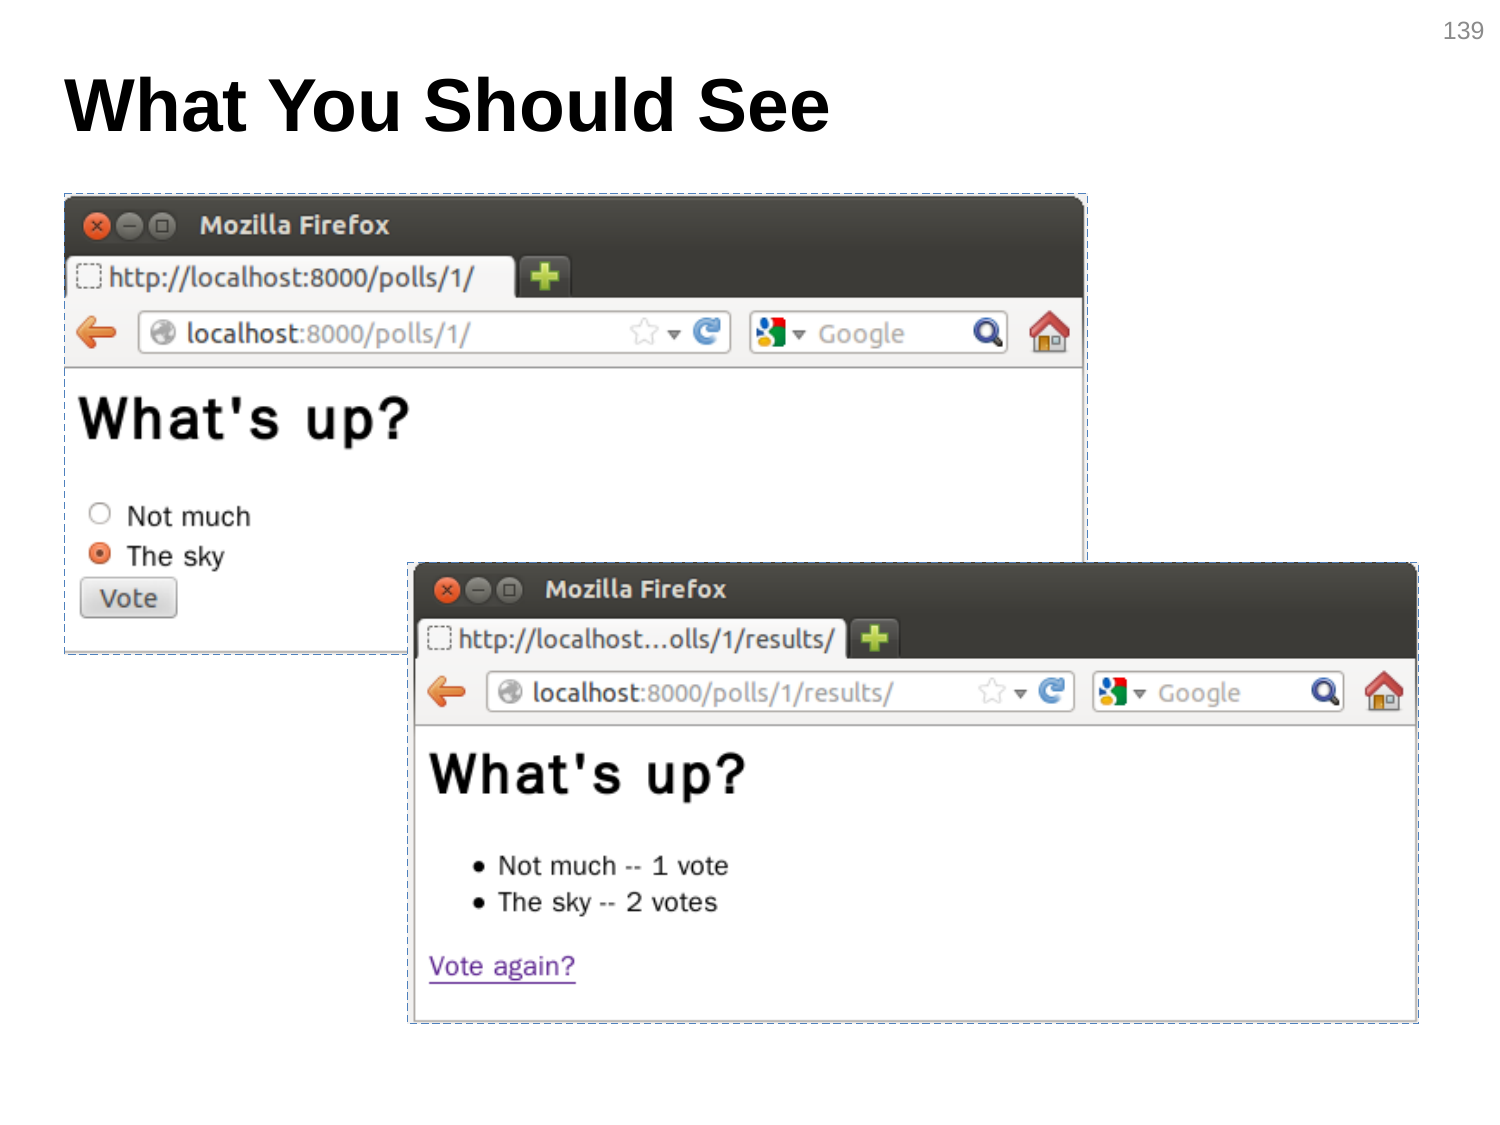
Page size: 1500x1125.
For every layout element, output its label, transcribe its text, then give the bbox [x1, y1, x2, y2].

picture [64, 193, 1419, 1024]
slide_number 139 [1149, 0, 1500, 60]
title What You Should See [49, 7, 1400, 195]
